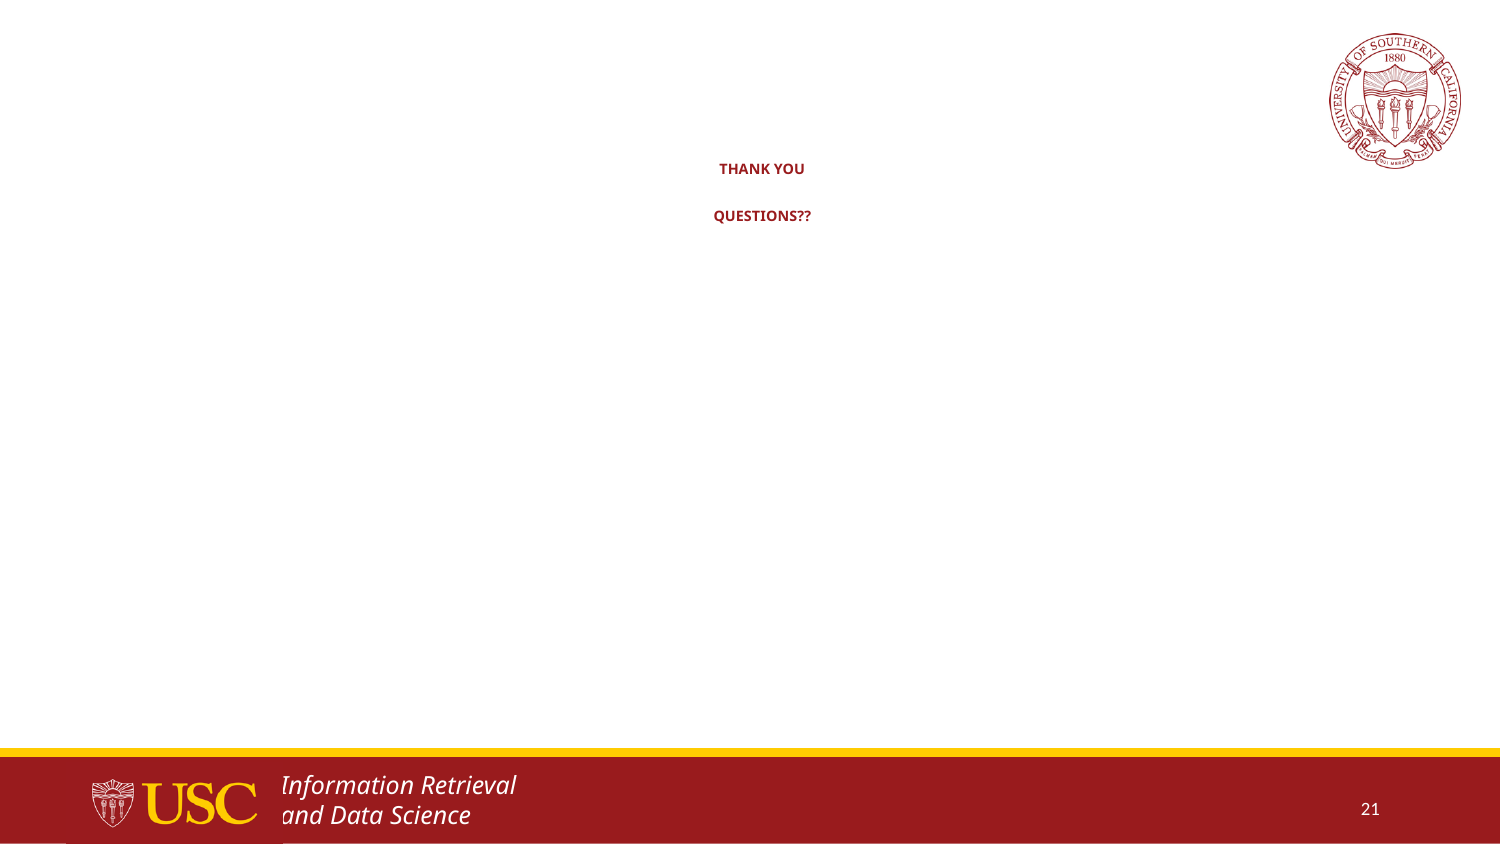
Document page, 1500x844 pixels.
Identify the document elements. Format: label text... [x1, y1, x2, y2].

title THANK YOU QUESTIONS?? [451, 147, 1074, 242]
slide_number 21 [1319, 785, 1395, 831]
picture [1329, 33, 1461, 169]
picture [66, 762, 283, 844]
